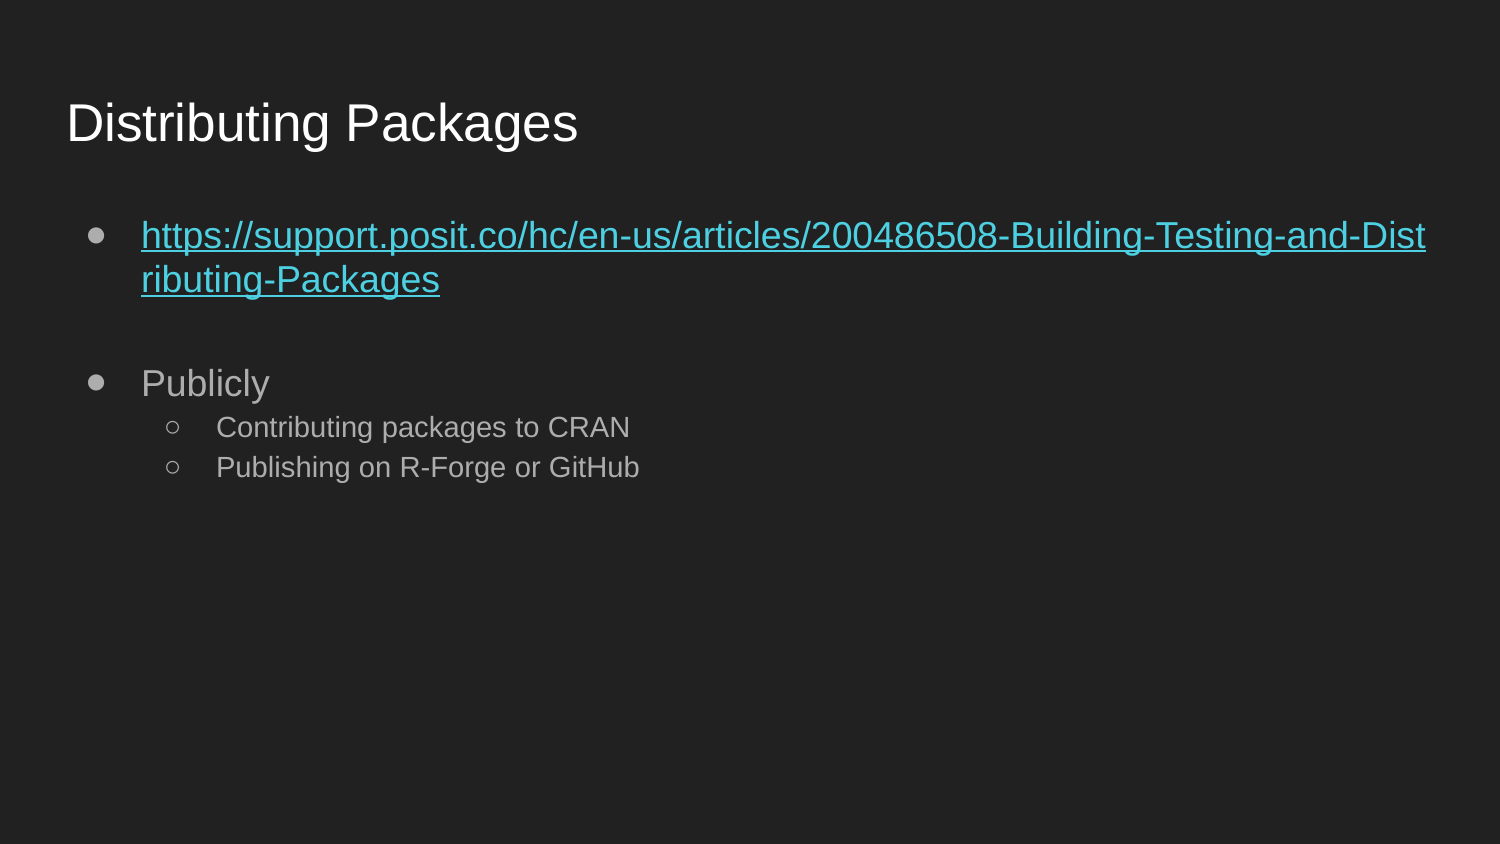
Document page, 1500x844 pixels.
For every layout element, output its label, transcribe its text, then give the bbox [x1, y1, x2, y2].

list https://support.posit.co/hc/en-us/articles/200486508-Building-Testing-and-Distributing-Packages Publicly Contributing packages to CRAN Publishing on R-Forge or GitHub [51, 189, 1449, 750]
title Distributing Packages [51, 72, 1449, 167]
